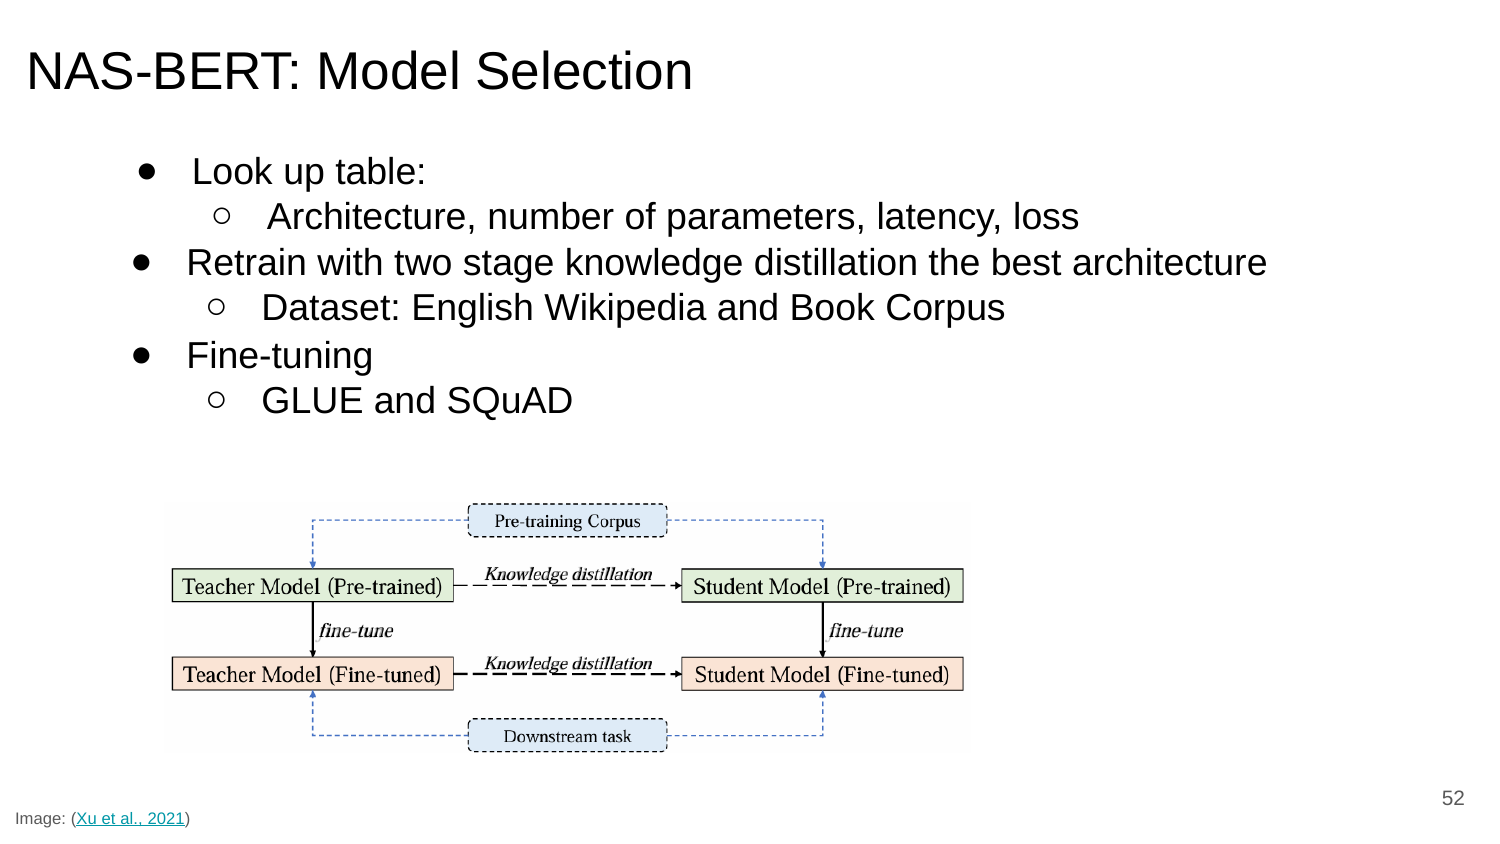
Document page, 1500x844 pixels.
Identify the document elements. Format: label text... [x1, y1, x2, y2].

title NAS-BERT: Model Selection [11, 21, 1410, 116]
text_box Look up table: Architecture, number of parameters, latency, loss [101, 132, 1398, 253]
slide_number ‹#› [1389, 764, 1480, 830]
text_box Fine-tuning GLUE and SQuAD [96, 270, 1382, 436]
text_box Retrain with two stage knowledge distillation the best architecture Dataset: English Wikipedia and Book Corpus [96, 222, 1291, 343]
text_box Image: (Xu et al., 2021) [0, 797, 586, 838]
picture [159, 471, 1005, 766]
